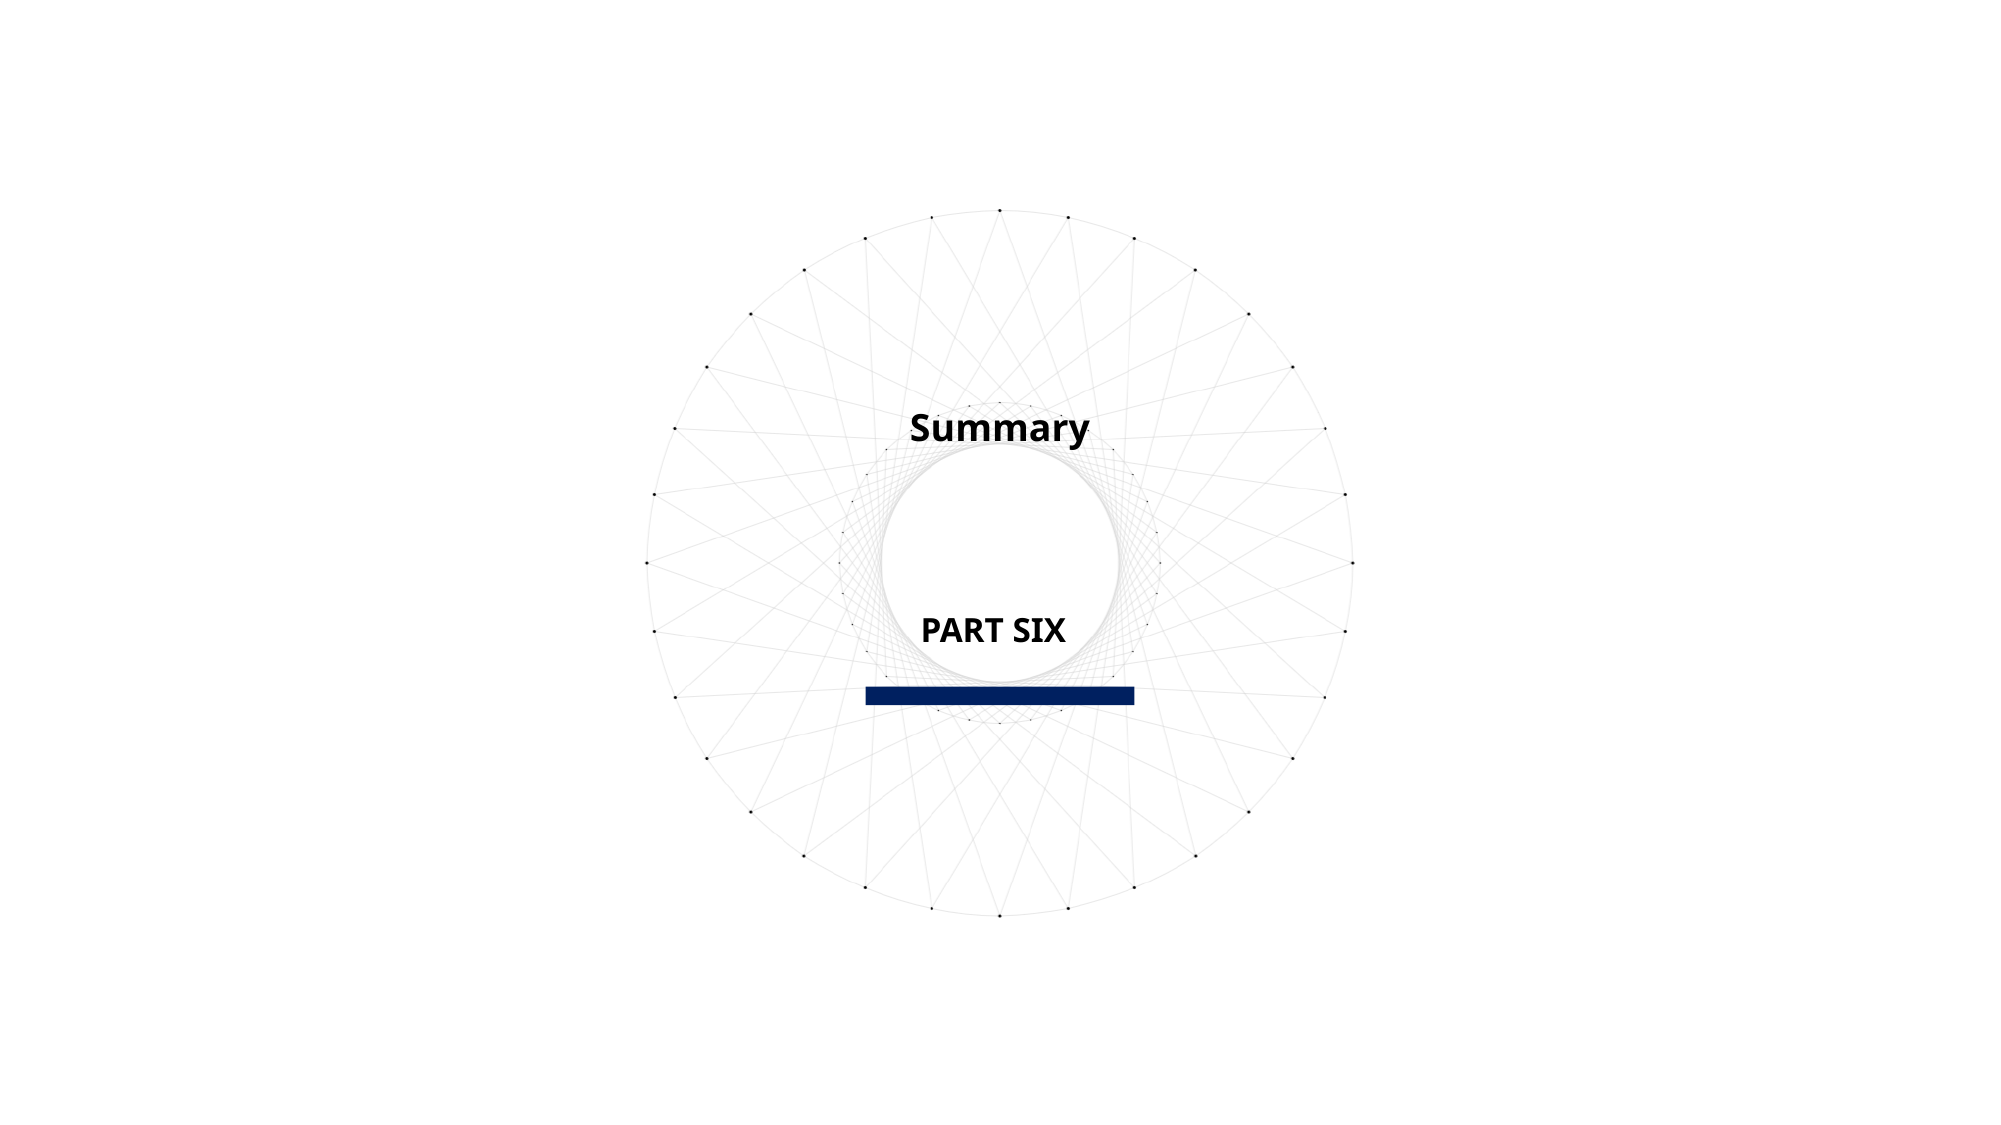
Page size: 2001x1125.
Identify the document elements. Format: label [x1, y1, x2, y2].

picture [636, 193, 1375, 932]
text_box [856, 383, 1144, 706]
